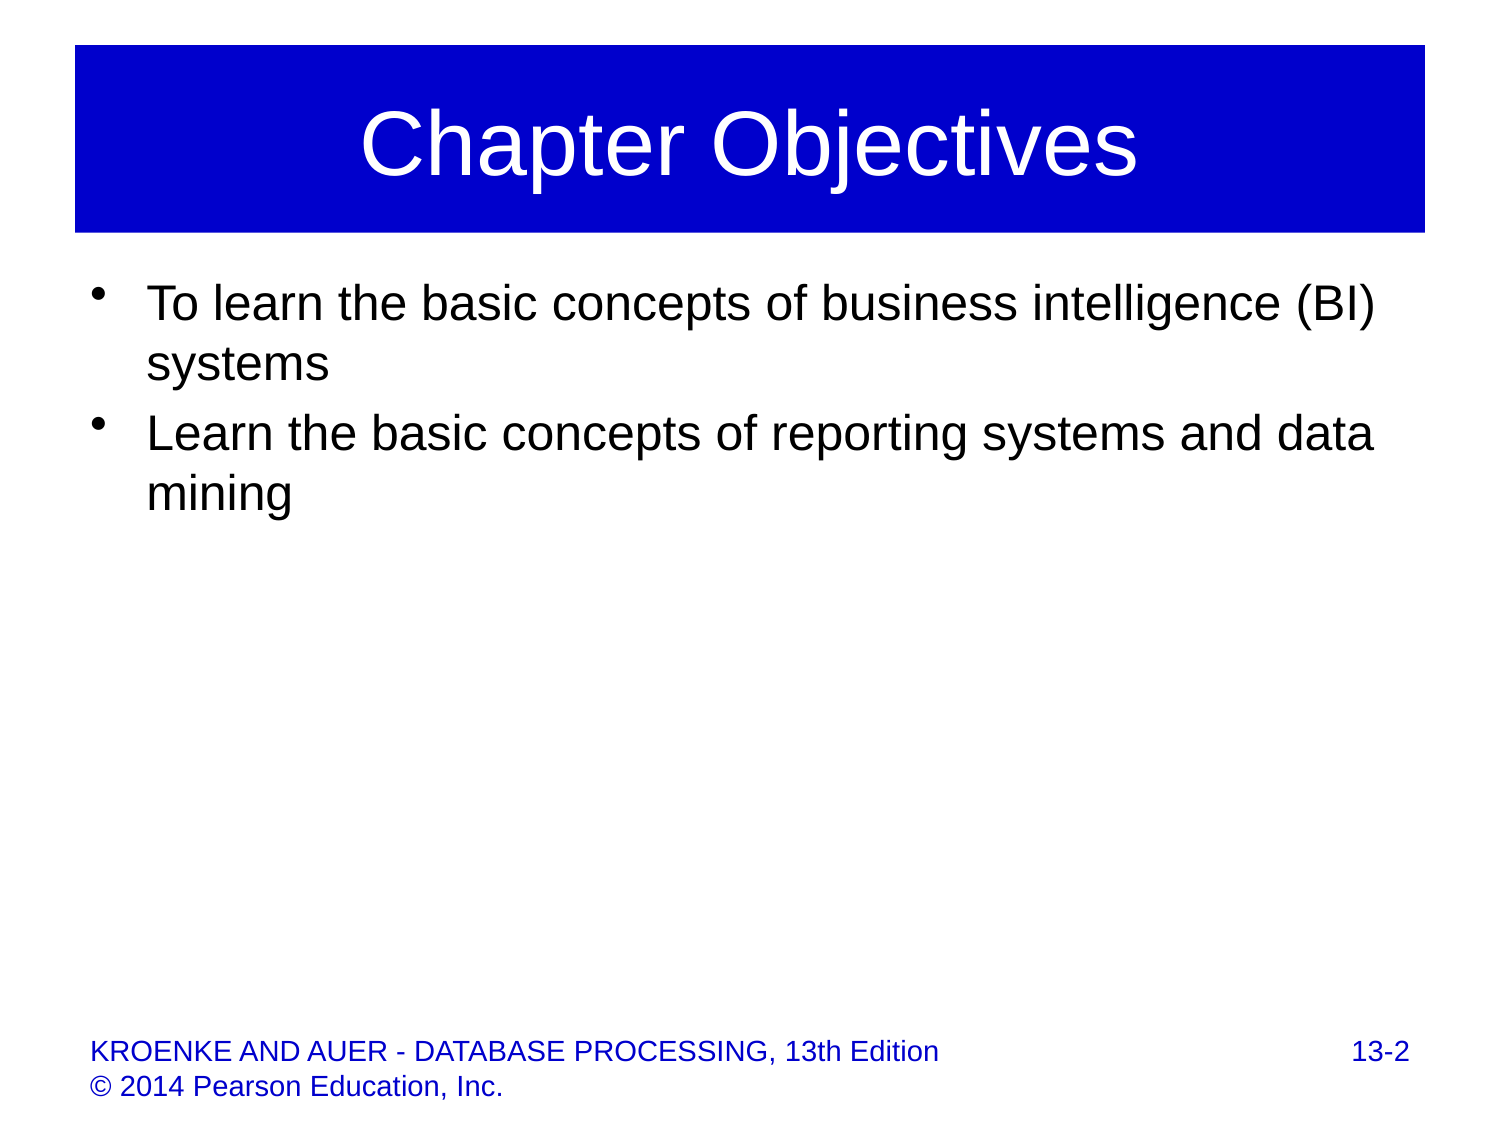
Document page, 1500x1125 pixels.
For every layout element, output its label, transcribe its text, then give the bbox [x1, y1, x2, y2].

footer KROENKE AND AUER - DATABASE PROCESSING, 13th Edition © 2014 Pearson Education, Inc. [74, 1024, 976, 1104]
title Chapter Objectives [75, 45, 1425, 233]
list To learn the basic concepts of business intelligence (BI) systems Learn the basic concepts of reporting systems and data mining [75, 262, 1425, 1005]
slide_number 13-2 [1074, 1024, 1426, 1103]
